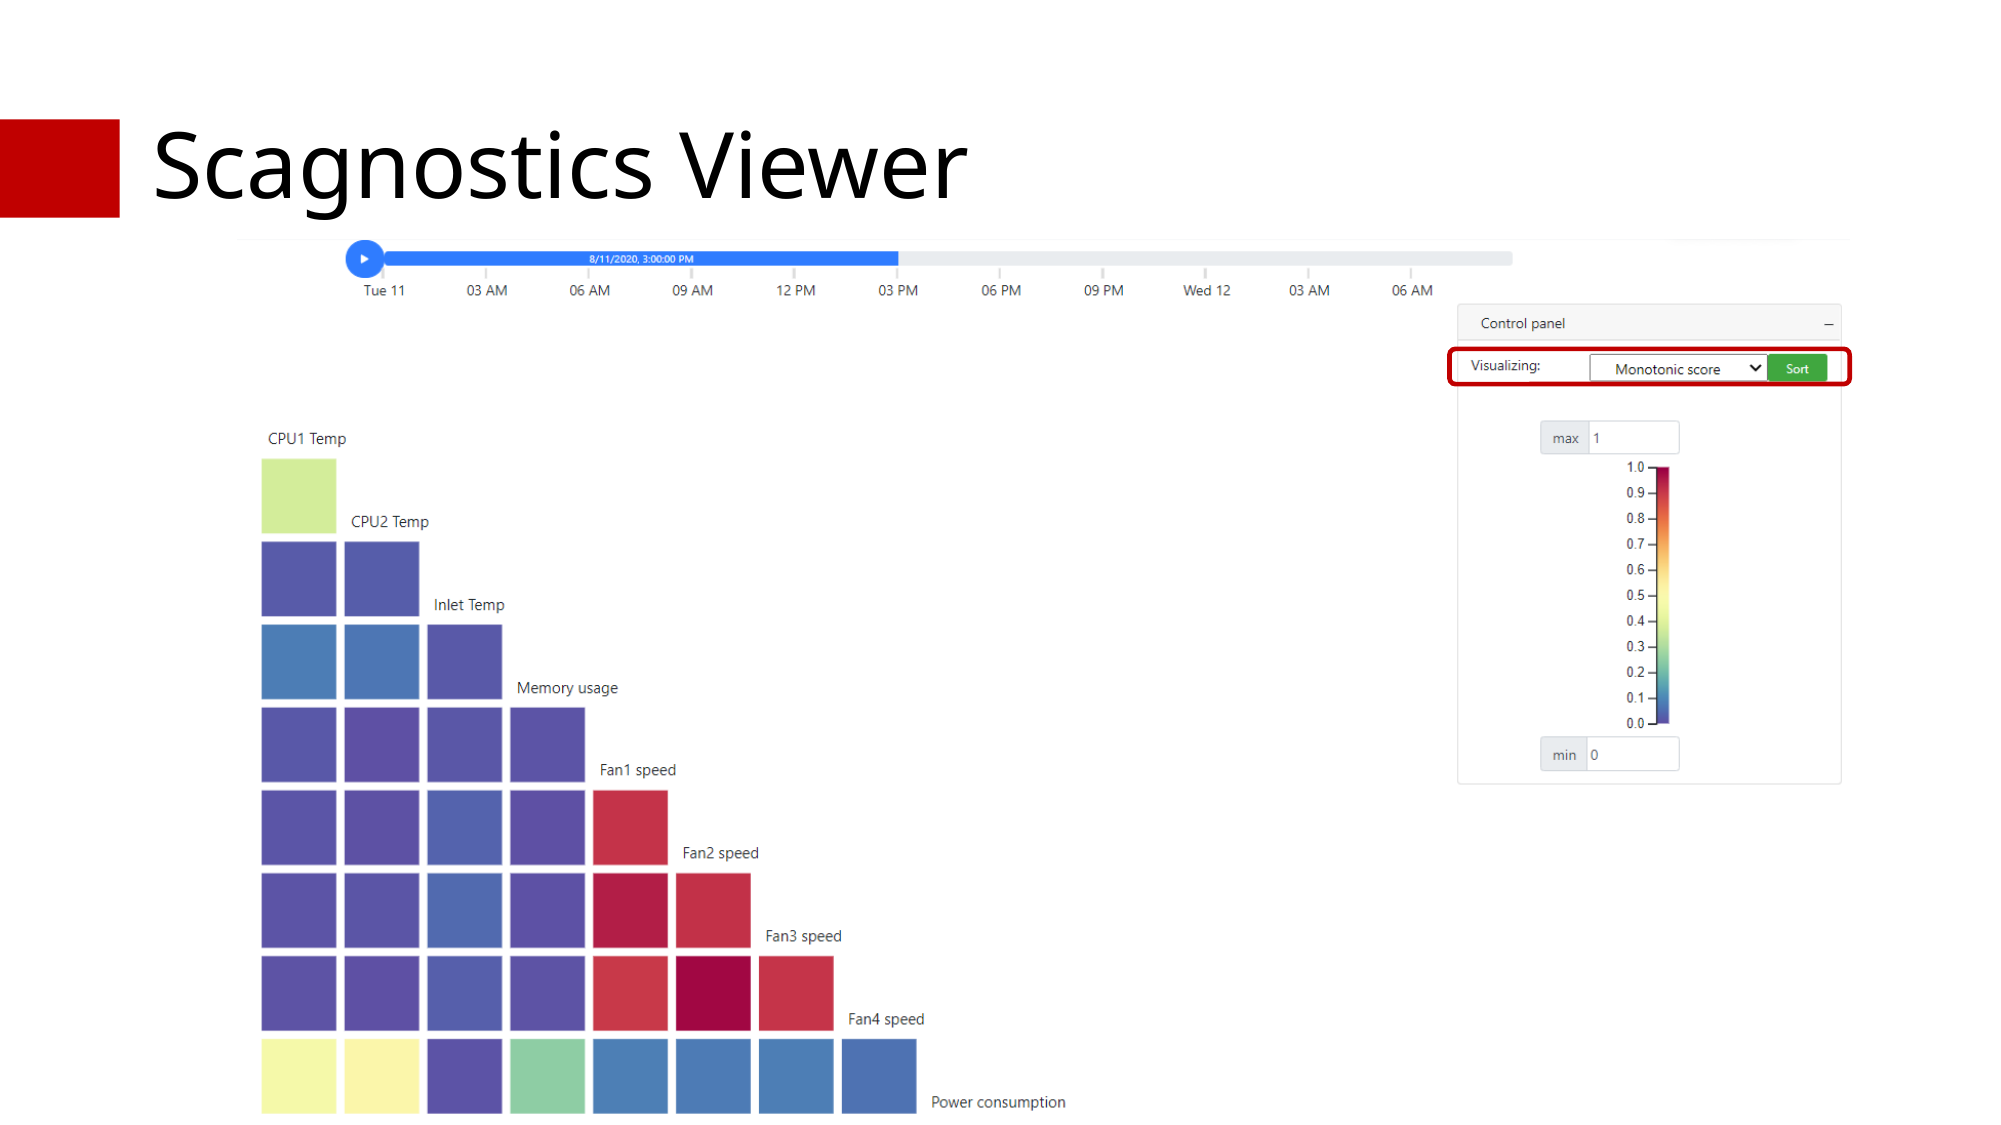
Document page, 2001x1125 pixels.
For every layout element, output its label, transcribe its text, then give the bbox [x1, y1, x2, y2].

text_box [0, 118, 121, 219]
title Scagnostics Viewer [137, 59, 1863, 278]
picture [237, 239, 1850, 1125]
